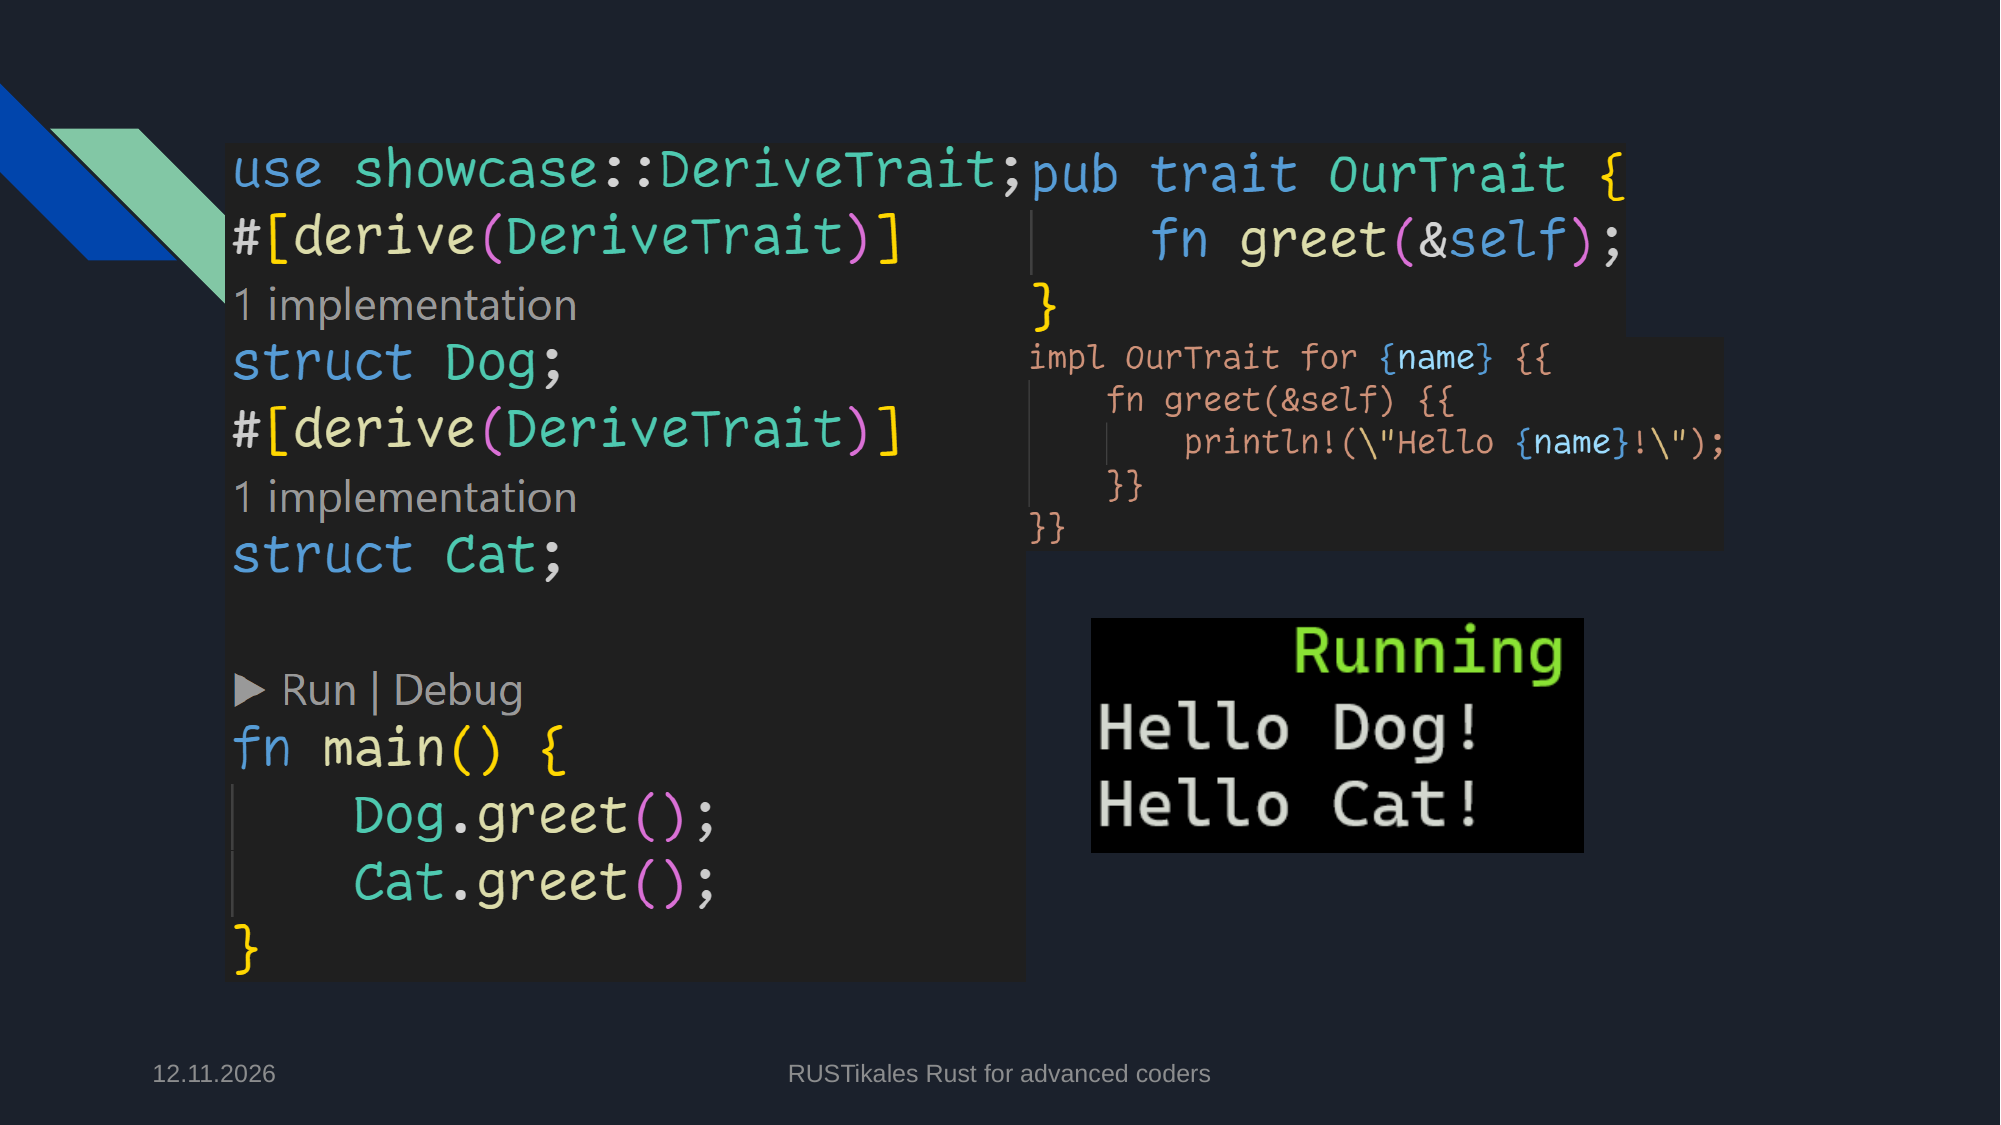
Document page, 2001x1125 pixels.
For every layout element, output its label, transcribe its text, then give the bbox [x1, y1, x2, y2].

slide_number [137, 1042, 588, 1103]
picture [224, 143, 1724, 982]
footer RUSTikales Rust for advanced coders [662, 1042, 1338, 1103]
picture [1091, 618, 1584, 854]
